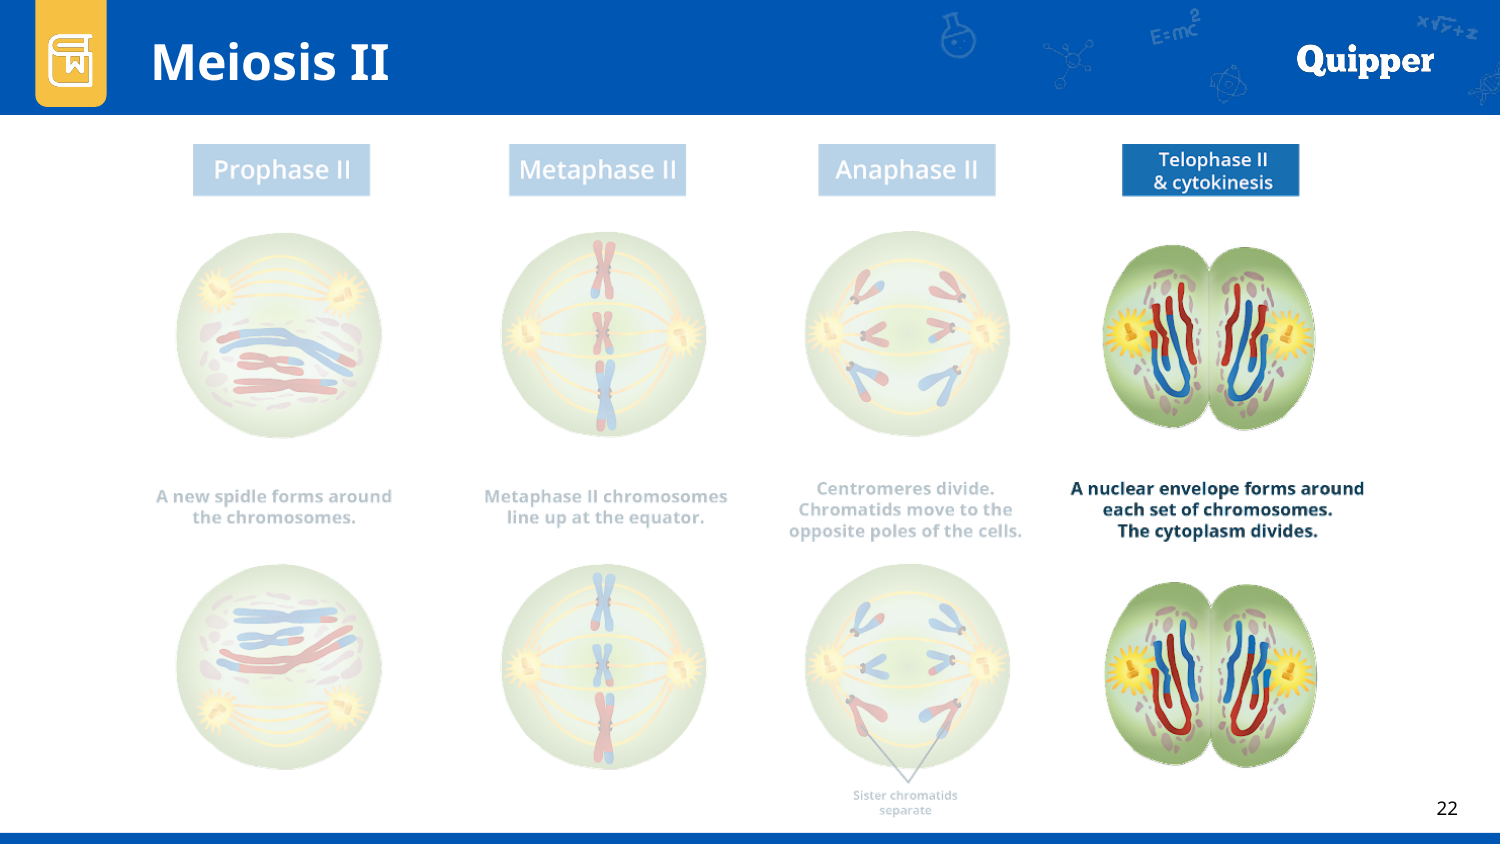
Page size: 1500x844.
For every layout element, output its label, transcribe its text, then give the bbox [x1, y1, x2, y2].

text_box Meiosis II [135, 14, 1219, 101]
slide_number 22 [1402, 777, 1493, 842]
picture [1297, 44, 1434, 79]
picture [135, 143, 1365, 818]
picture [48, 34, 93, 87]
